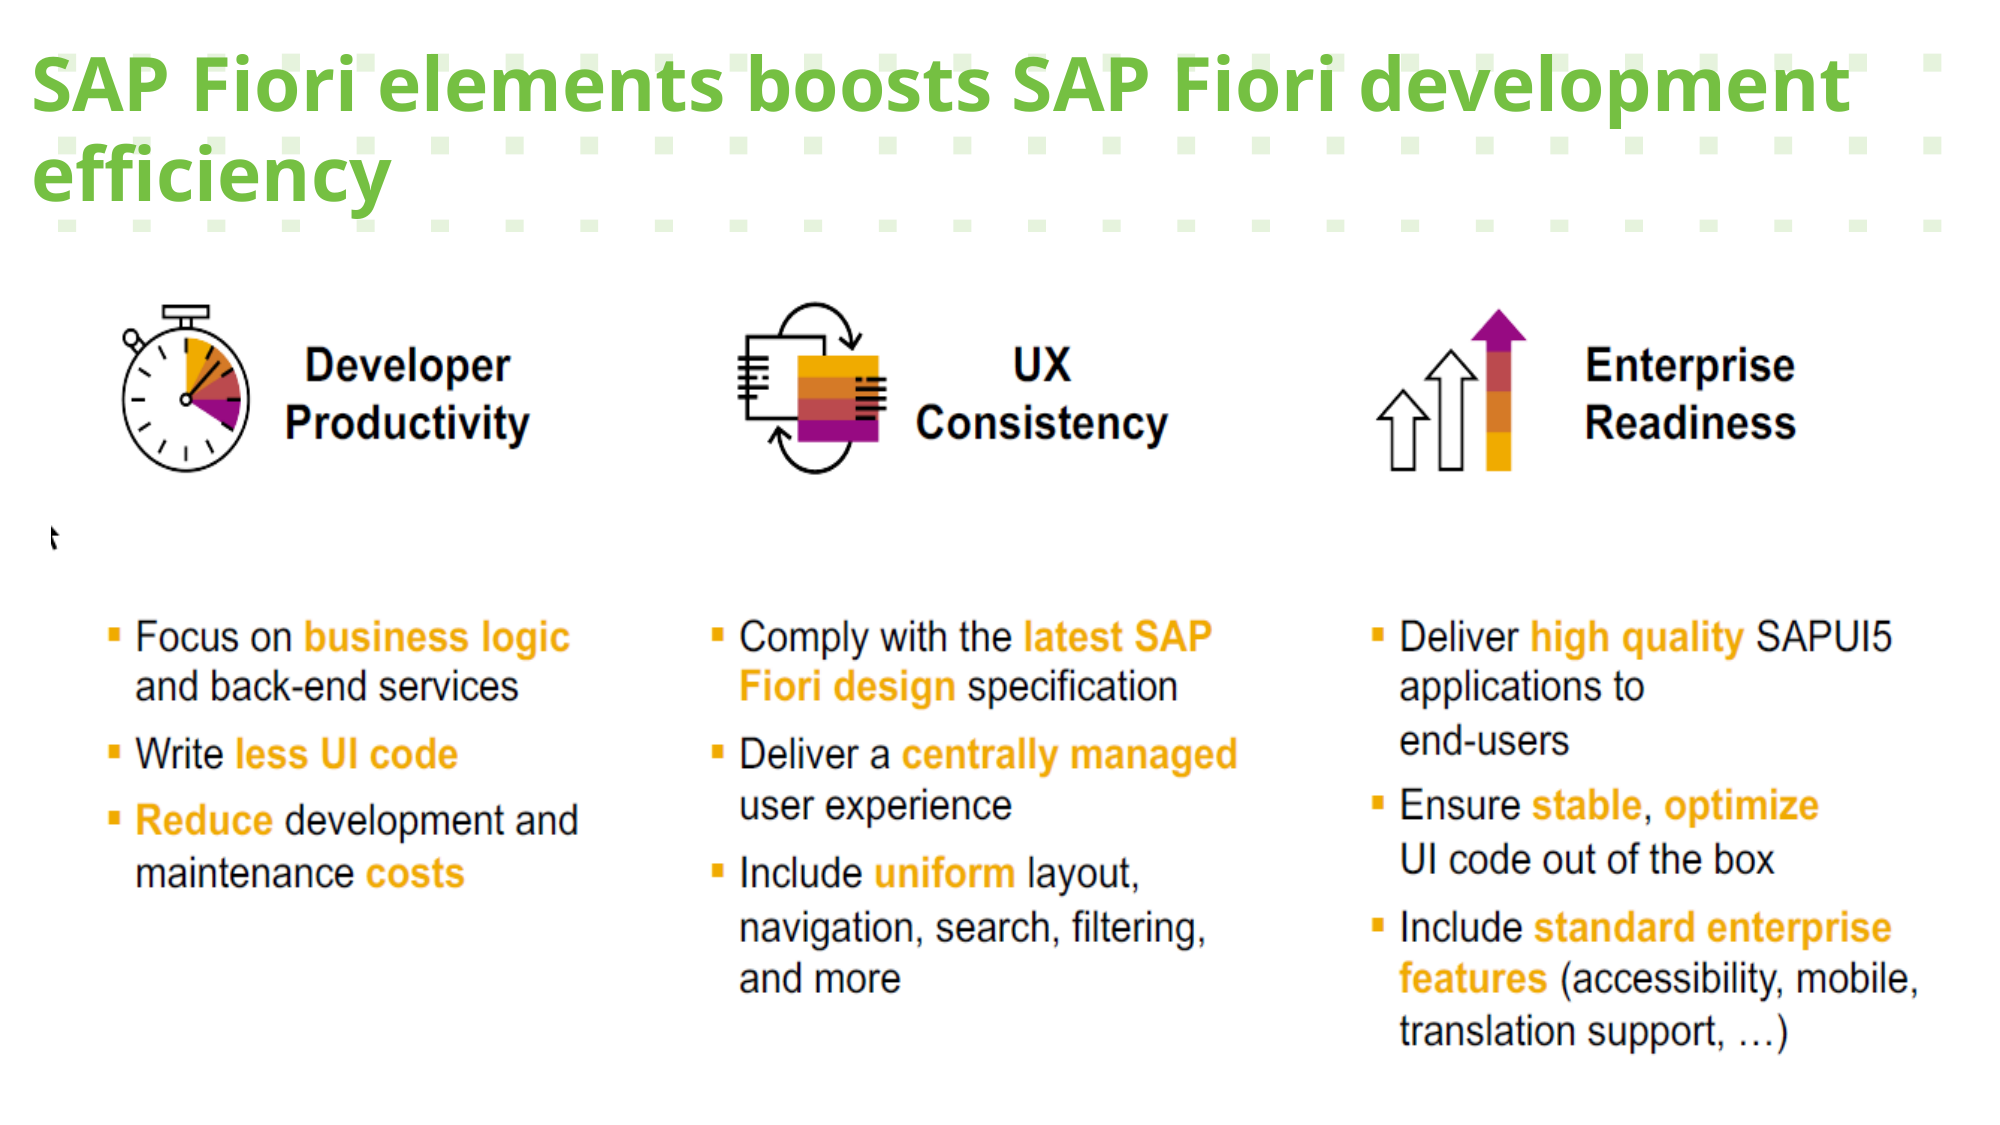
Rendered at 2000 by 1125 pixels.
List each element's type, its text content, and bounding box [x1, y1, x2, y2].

picture [51, 231, 1948, 1106]
title SAP Fiori elements boosts SAP Fiori development efficiency [31, 113, 1986, 231]
